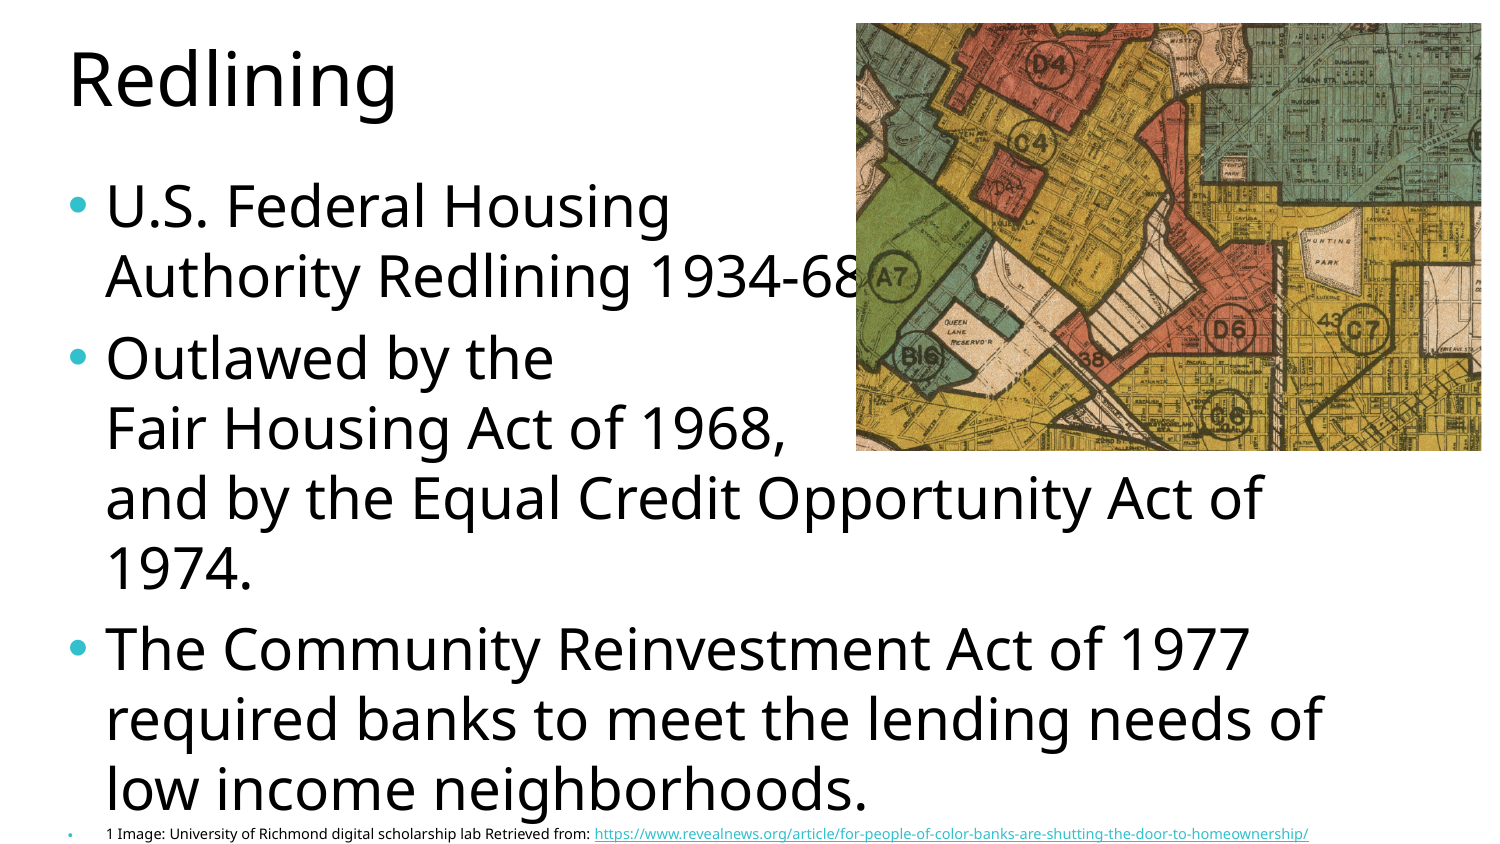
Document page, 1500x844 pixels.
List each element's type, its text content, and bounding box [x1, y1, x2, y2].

picture [855, 23, 1482, 451]
list U.S. Federal Housing Authority Redlining 1934-68. Outlawed by the Fair Housing Act of 1968, and by the Equal Credit Opportunity Act of 1974. The Community Reinvestment Act of 1977 required banks to meet the lending needs of low income neighborhoods. 1 Image: University of Richmond digital scholarship lab Retrieved from: https://www.revealnews.org/article/for-people-of-color-banks-are-shutting-the-door-to-homeownership/ [52, 161, 1399, 615]
title Redlining [52, 41, 850, 142]
